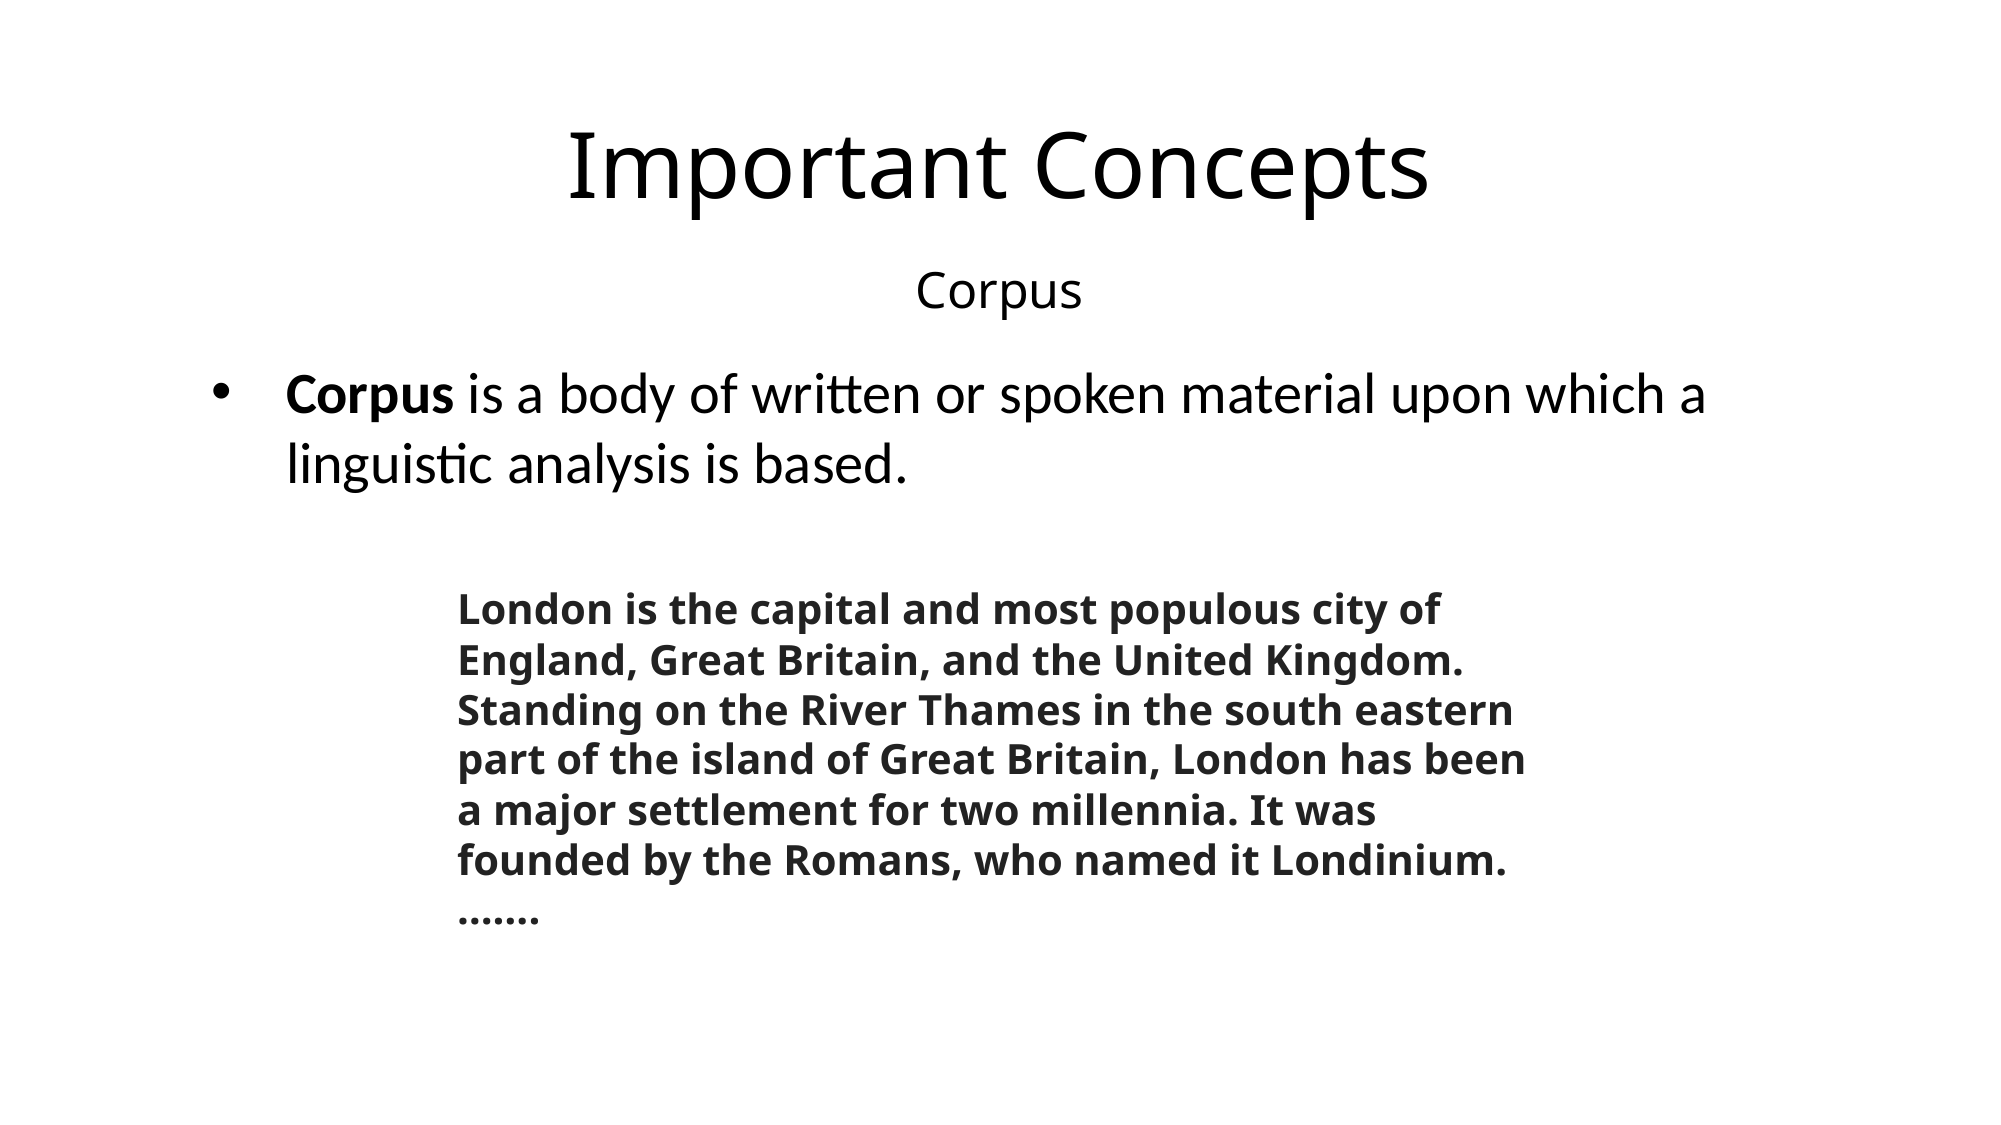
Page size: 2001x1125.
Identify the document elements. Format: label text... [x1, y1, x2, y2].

title Important Concepts [137, 59, 1863, 180]
text_box Corpus [137, 180, 1863, 398]
text_box London is the capital and most populous city of England, Great Britain, and the United Kingdom. Standing on the River Thames in the south eastern part of the island of Great Britain, London has been a major settlement for two millennia. It was founded by the Romans, who named it Londinium. ……. [442, 575, 1558, 941]
text_box Corpus is a body of written or spoken material upon which a linguistic analysis is based. [196, 348, 1863, 503]
